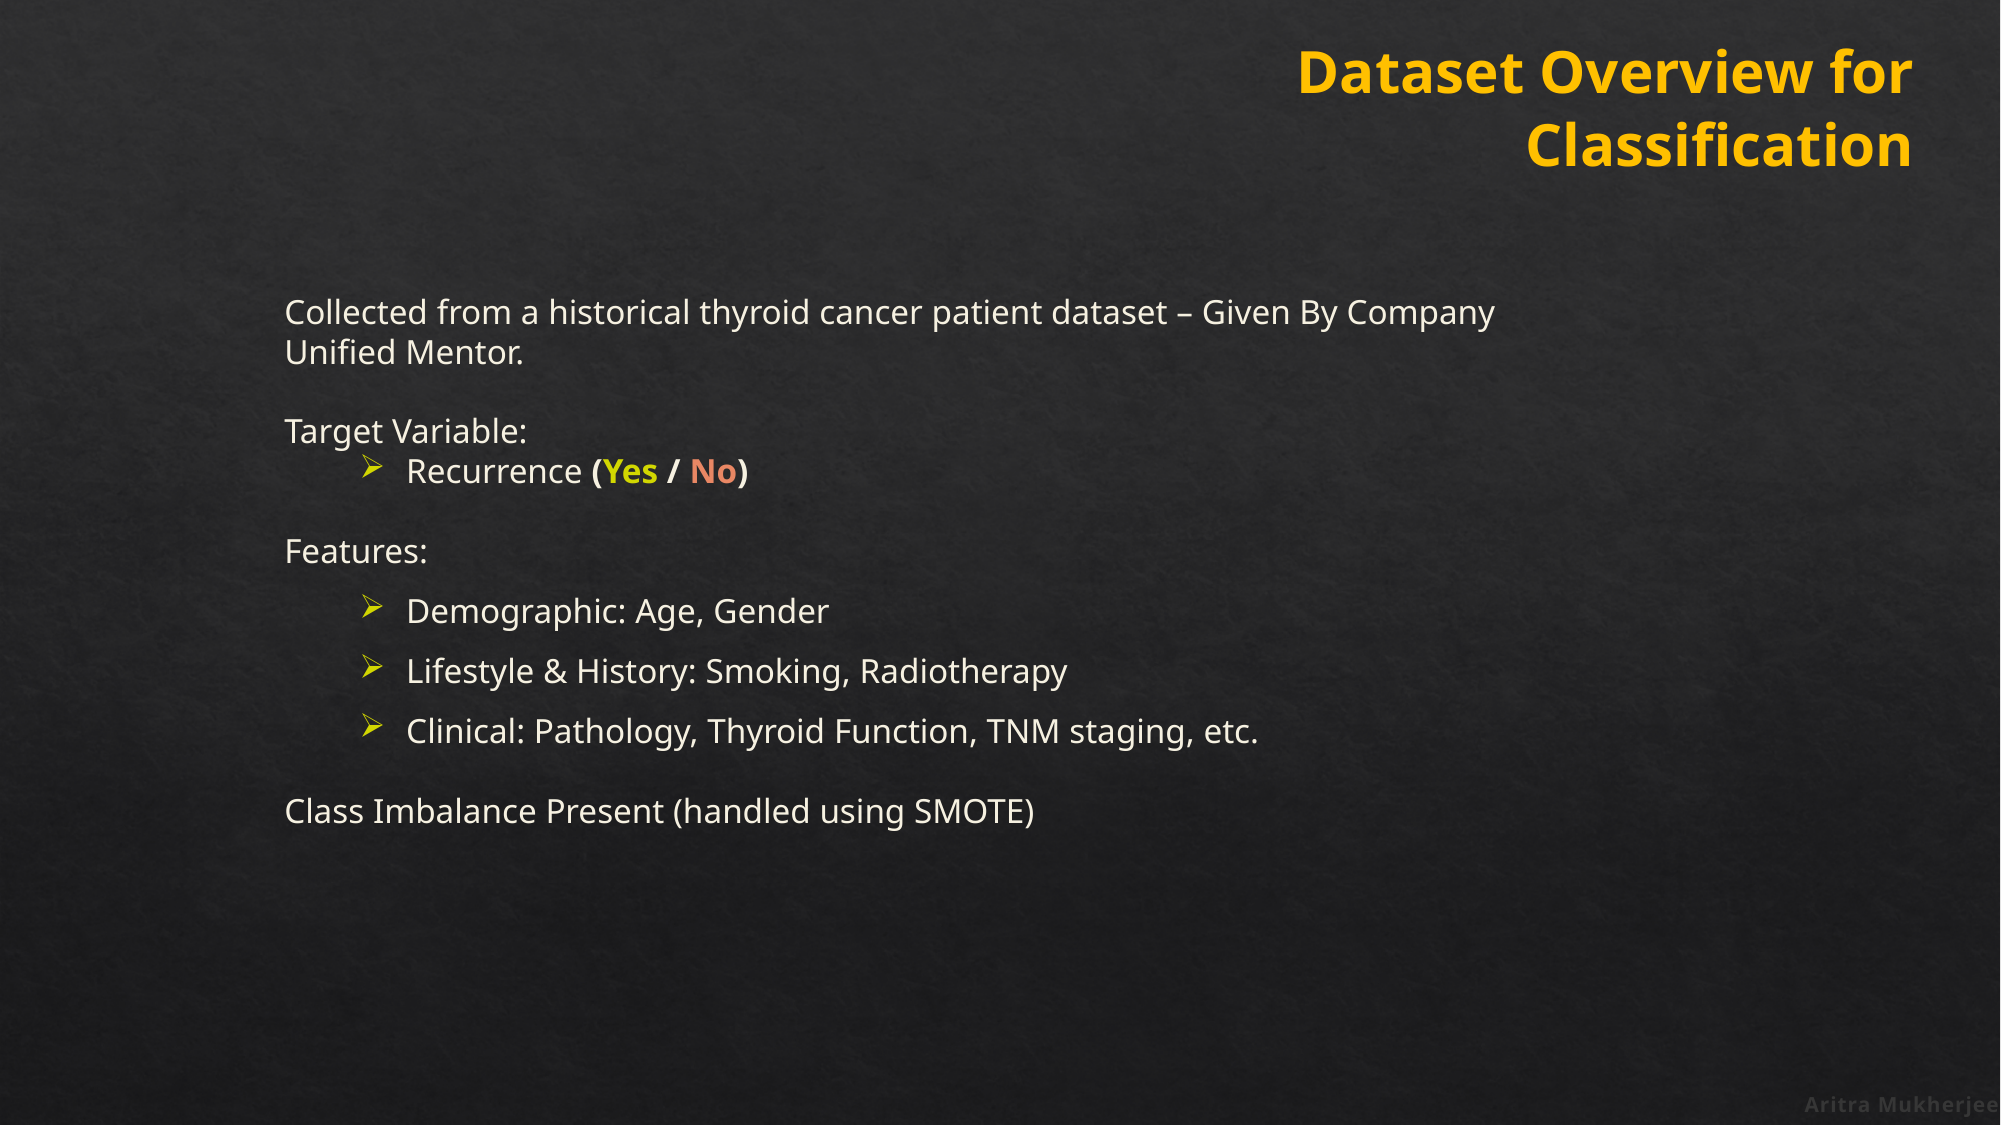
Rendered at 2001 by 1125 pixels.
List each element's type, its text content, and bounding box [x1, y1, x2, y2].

text_box Collected from a historical thyroid cancer patient dataset – Given By Company Unified Mentor. Target Variable: Recurrence (Yes / No) Features: Demographic: Age, Gender Lifestyle & History: Smoking, Radiotherapy Clinical: Pathology, Thyroid Function, TNM staging, etc. Class Imbalance Present (handled using SMOTE) [269, 283, 1583, 838]
text_box Aritra Mukherjee [1789, 1084, 2000, 1125]
text_box Dataset Overview for Classification [1262, 25, 1930, 186]
